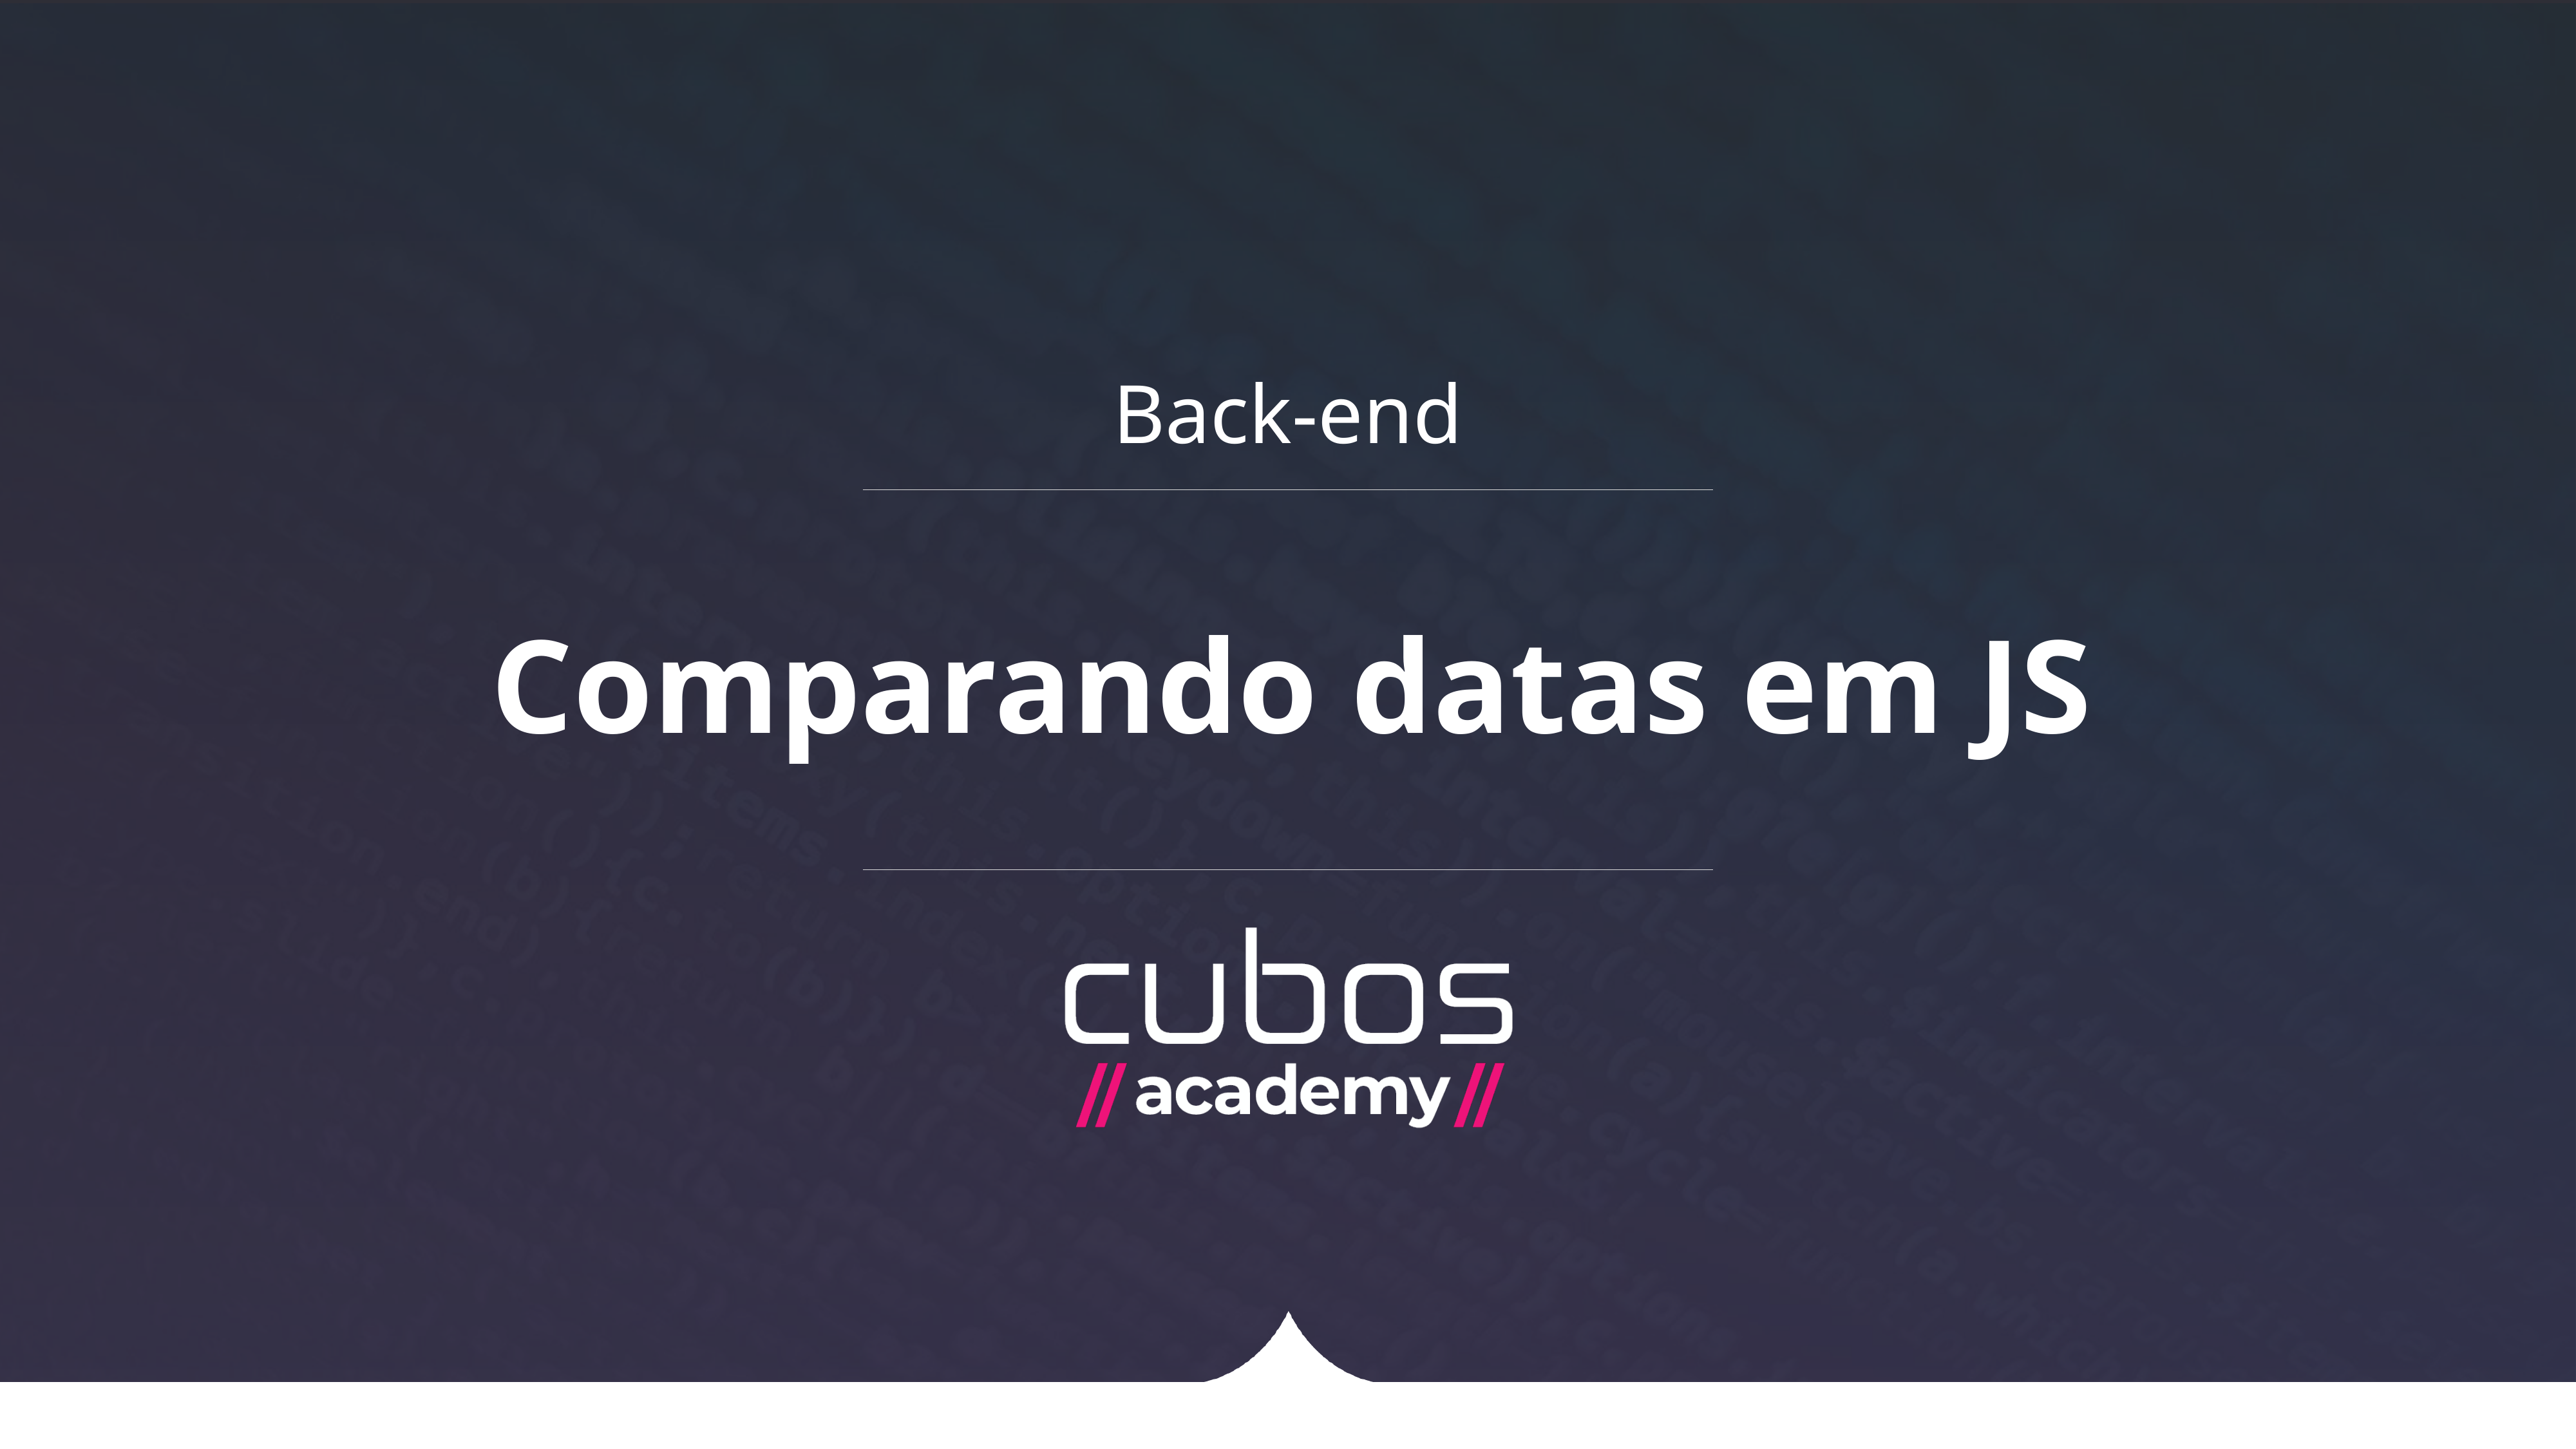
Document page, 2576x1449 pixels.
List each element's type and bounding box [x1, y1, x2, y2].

picture [0, 3, 2575, 1307]
text_box [0, 1307, 2576, 1449]
